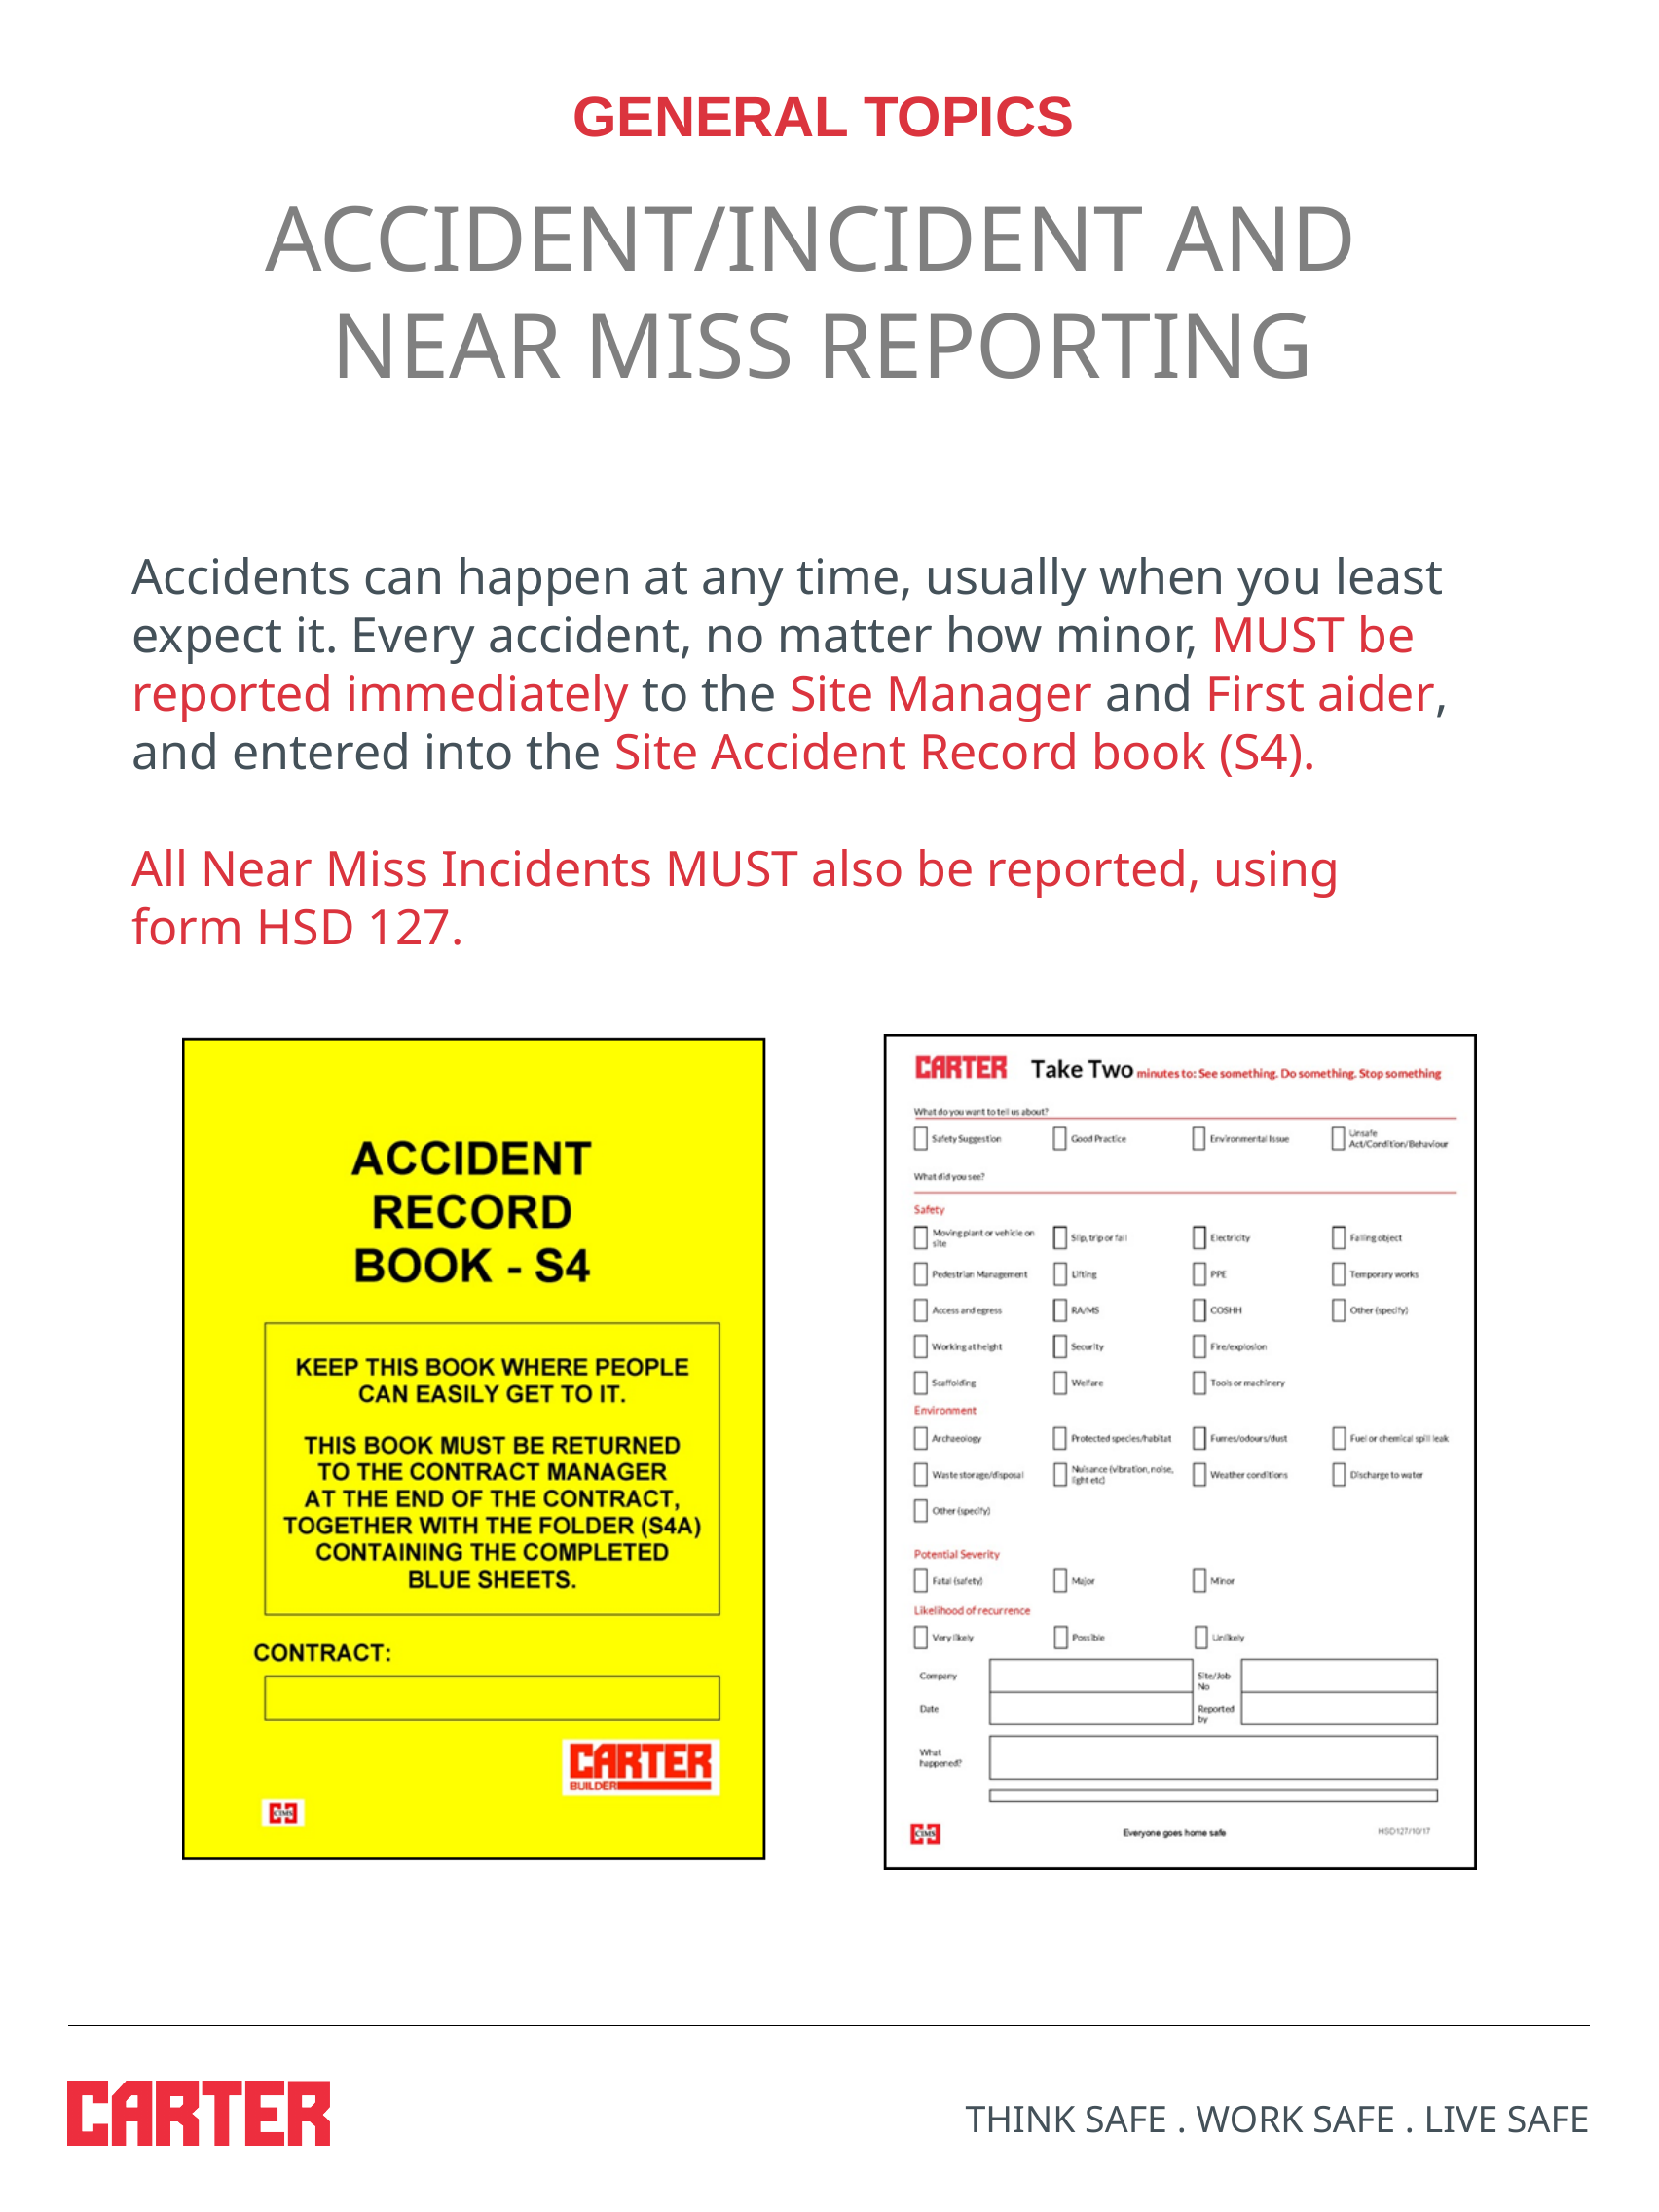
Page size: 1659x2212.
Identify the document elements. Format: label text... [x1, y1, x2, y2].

picture [181, 1034, 1477, 1870]
text_box GENERAL TOPICS [484, 73, 1162, 156]
text_box Accidents can happen at any time, usually when you least expect it. Every accident, no matter how minor, MUST be reported immediately to the Site Manager and First aider, and entered into the Site Accident Record book (S4). All Near Miss Incidents MUST also be reported, using form HSD 127. [117, 537, 1561, 1071]
text_box ACCIDENT/INCIDENT AND NEAR MISS REPORTING [117, 174, 1530, 404]
picture [67, 2081, 330, 2146]
